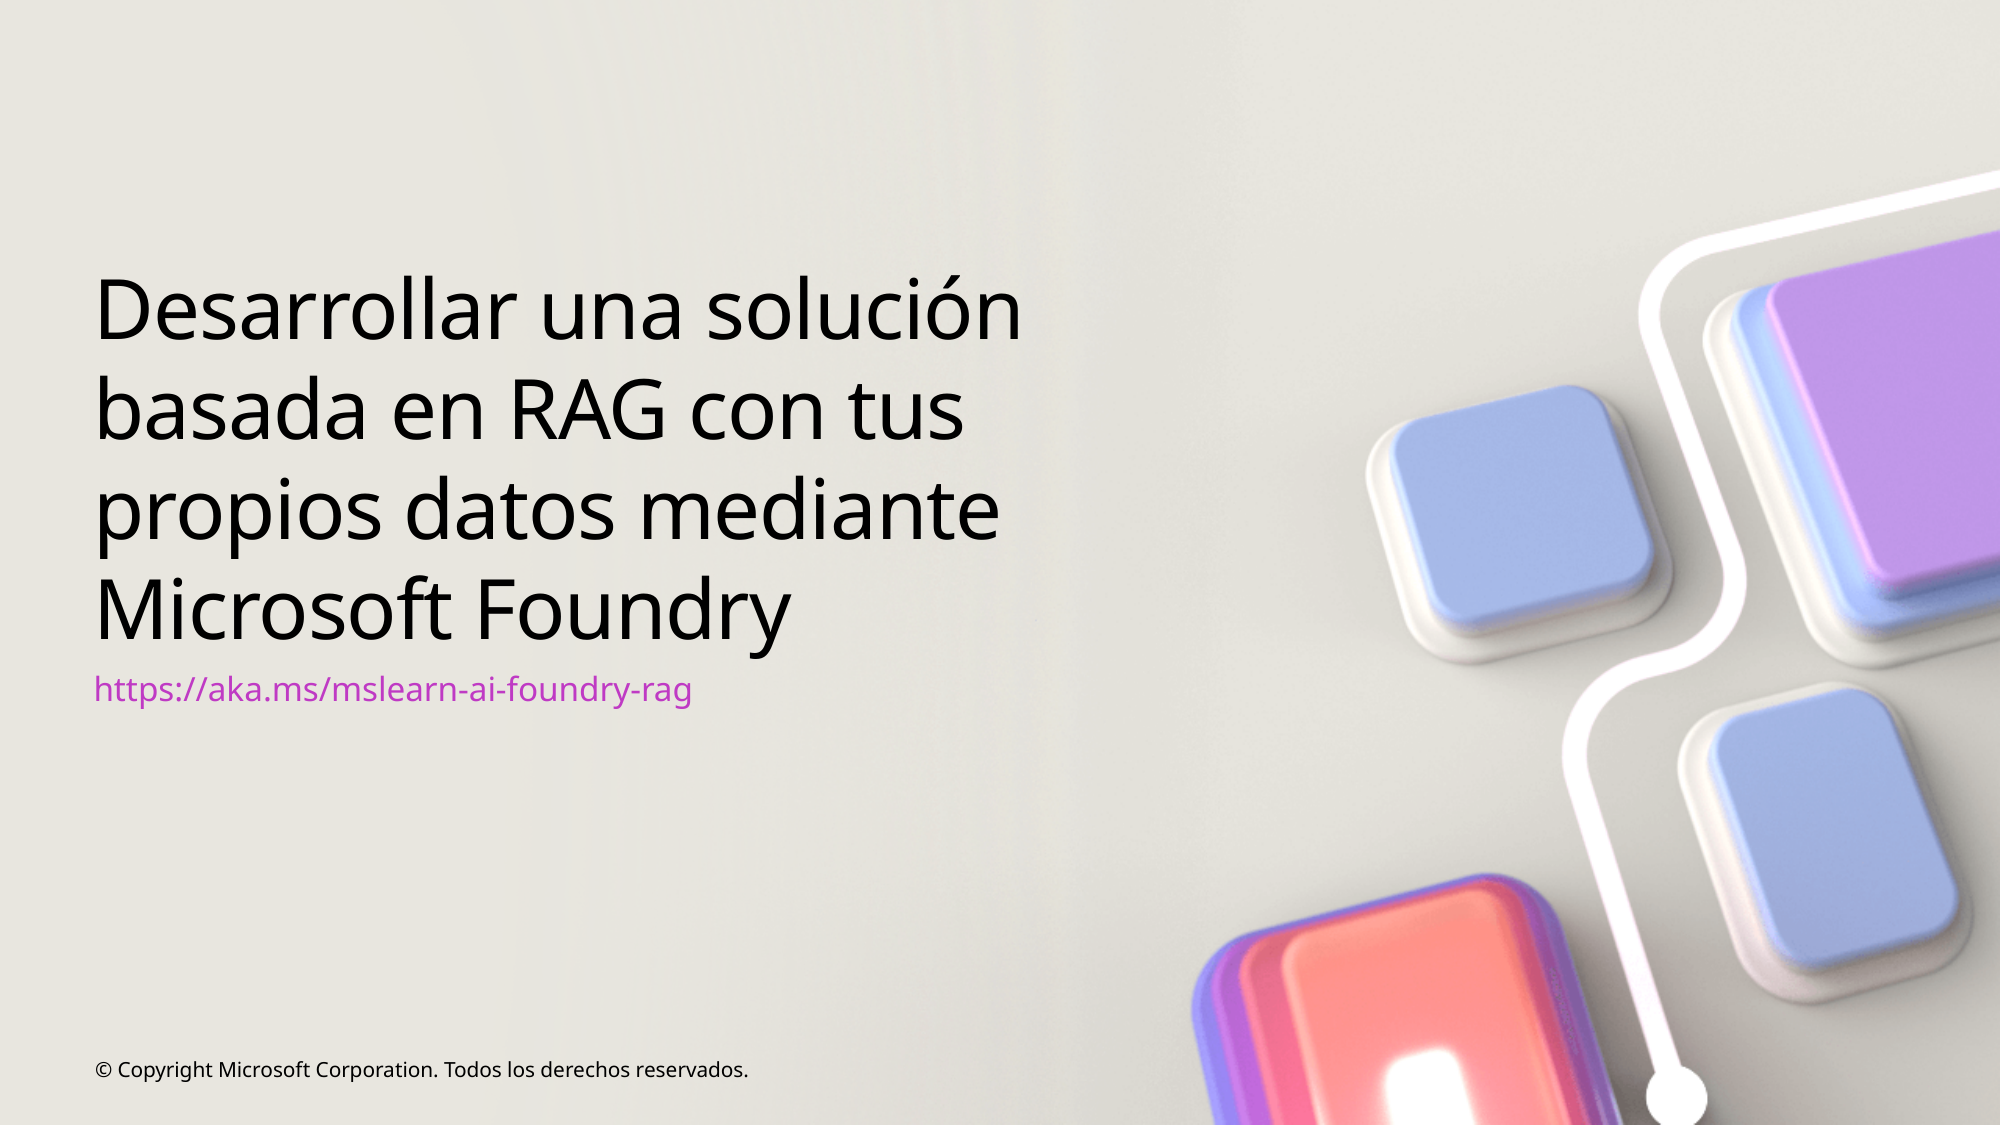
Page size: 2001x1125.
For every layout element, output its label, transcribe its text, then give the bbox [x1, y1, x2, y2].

list https://aka.ms/mslearn-ai-foundry-rag [93, 668, 1135, 709]
title Desarrollar una solución basada en RAG con tus propios datos mediante Microsoft Foundry [93, 256, 1135, 657]
footer © Copyright Microsoft Corporation. Todos los derechos reservados. [95, 1053, 776, 1086]
picture [396, 0, 2000, 1125]
